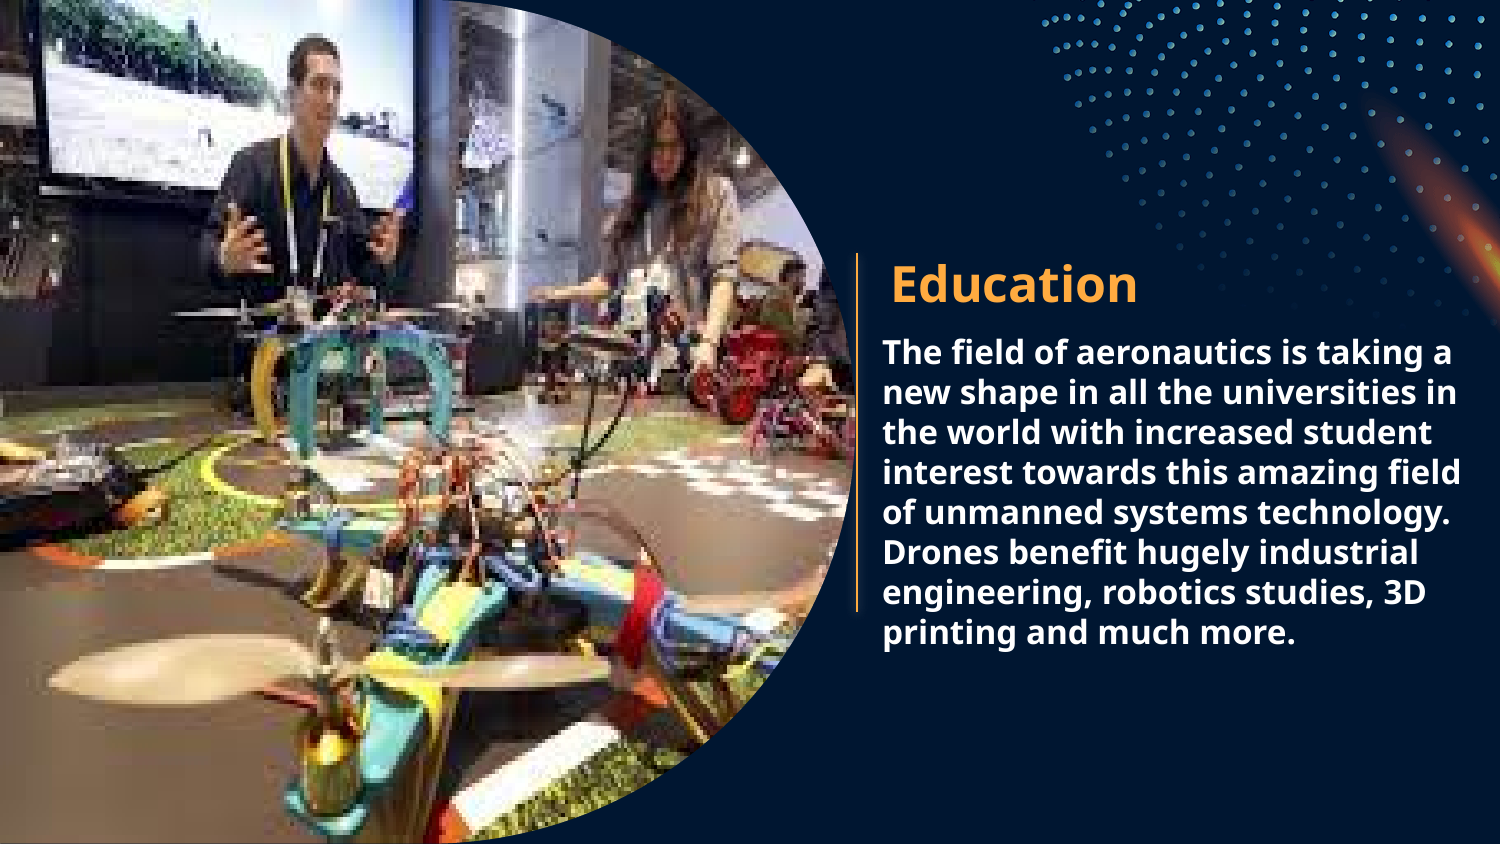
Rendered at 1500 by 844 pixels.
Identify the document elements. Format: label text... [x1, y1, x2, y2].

list The field of aeronautics is taking a new shape in all the universities in the world with increased student interest towards this amazing field of unmanned systems technology. Drones benefit hugely industrial engineering, robotics studies, 3D printing and much more. [867, 316, 1500, 844]
picture [0, 0, 1500, 844]
title Education [875, 224, 1187, 316]
